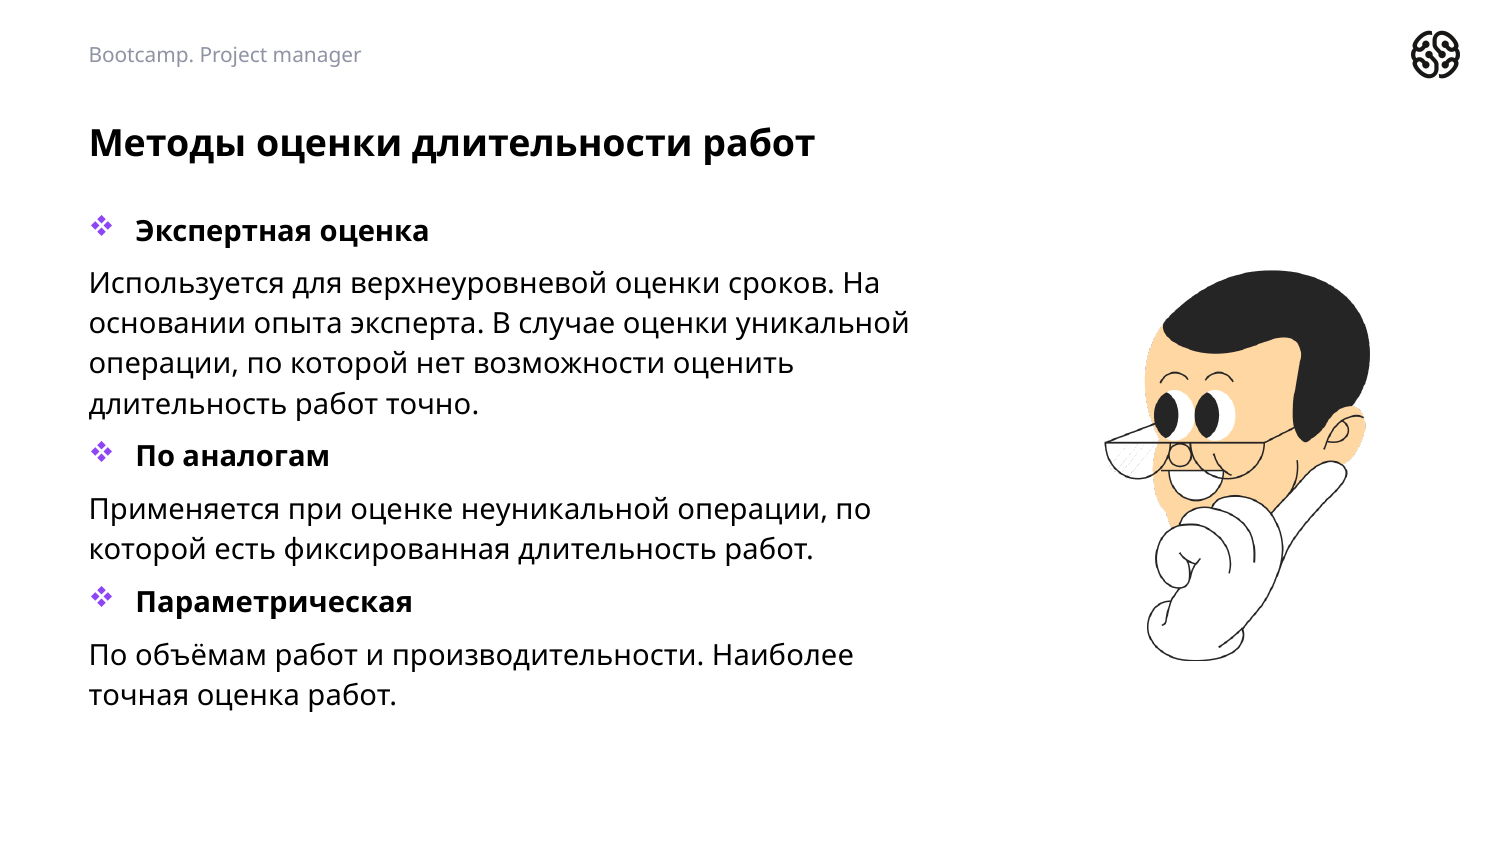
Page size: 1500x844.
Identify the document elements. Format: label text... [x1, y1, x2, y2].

picture [1104, 269, 1370, 662]
title Методы оценки длительности работ [88, 118, 1412, 260]
subtitle Экспертная оценка Используется для верхнеуровневой оценки сроков. На основании опыта эксперта. В случае оценки уникальной операции, по которой нет возможности оценить длительность работ точно. По аналогам Применяется при оценке неуникальной операции, по которой есть фиксированная длительность работ. Параметрическая По объёмам работ и производительности. Наиболее точная оценка работ. [88, 260, 917, 754]
picture [1411, 30, 1460, 79]
subtitle Bootcamp. Project manager [88, 24, 1066, 84]
